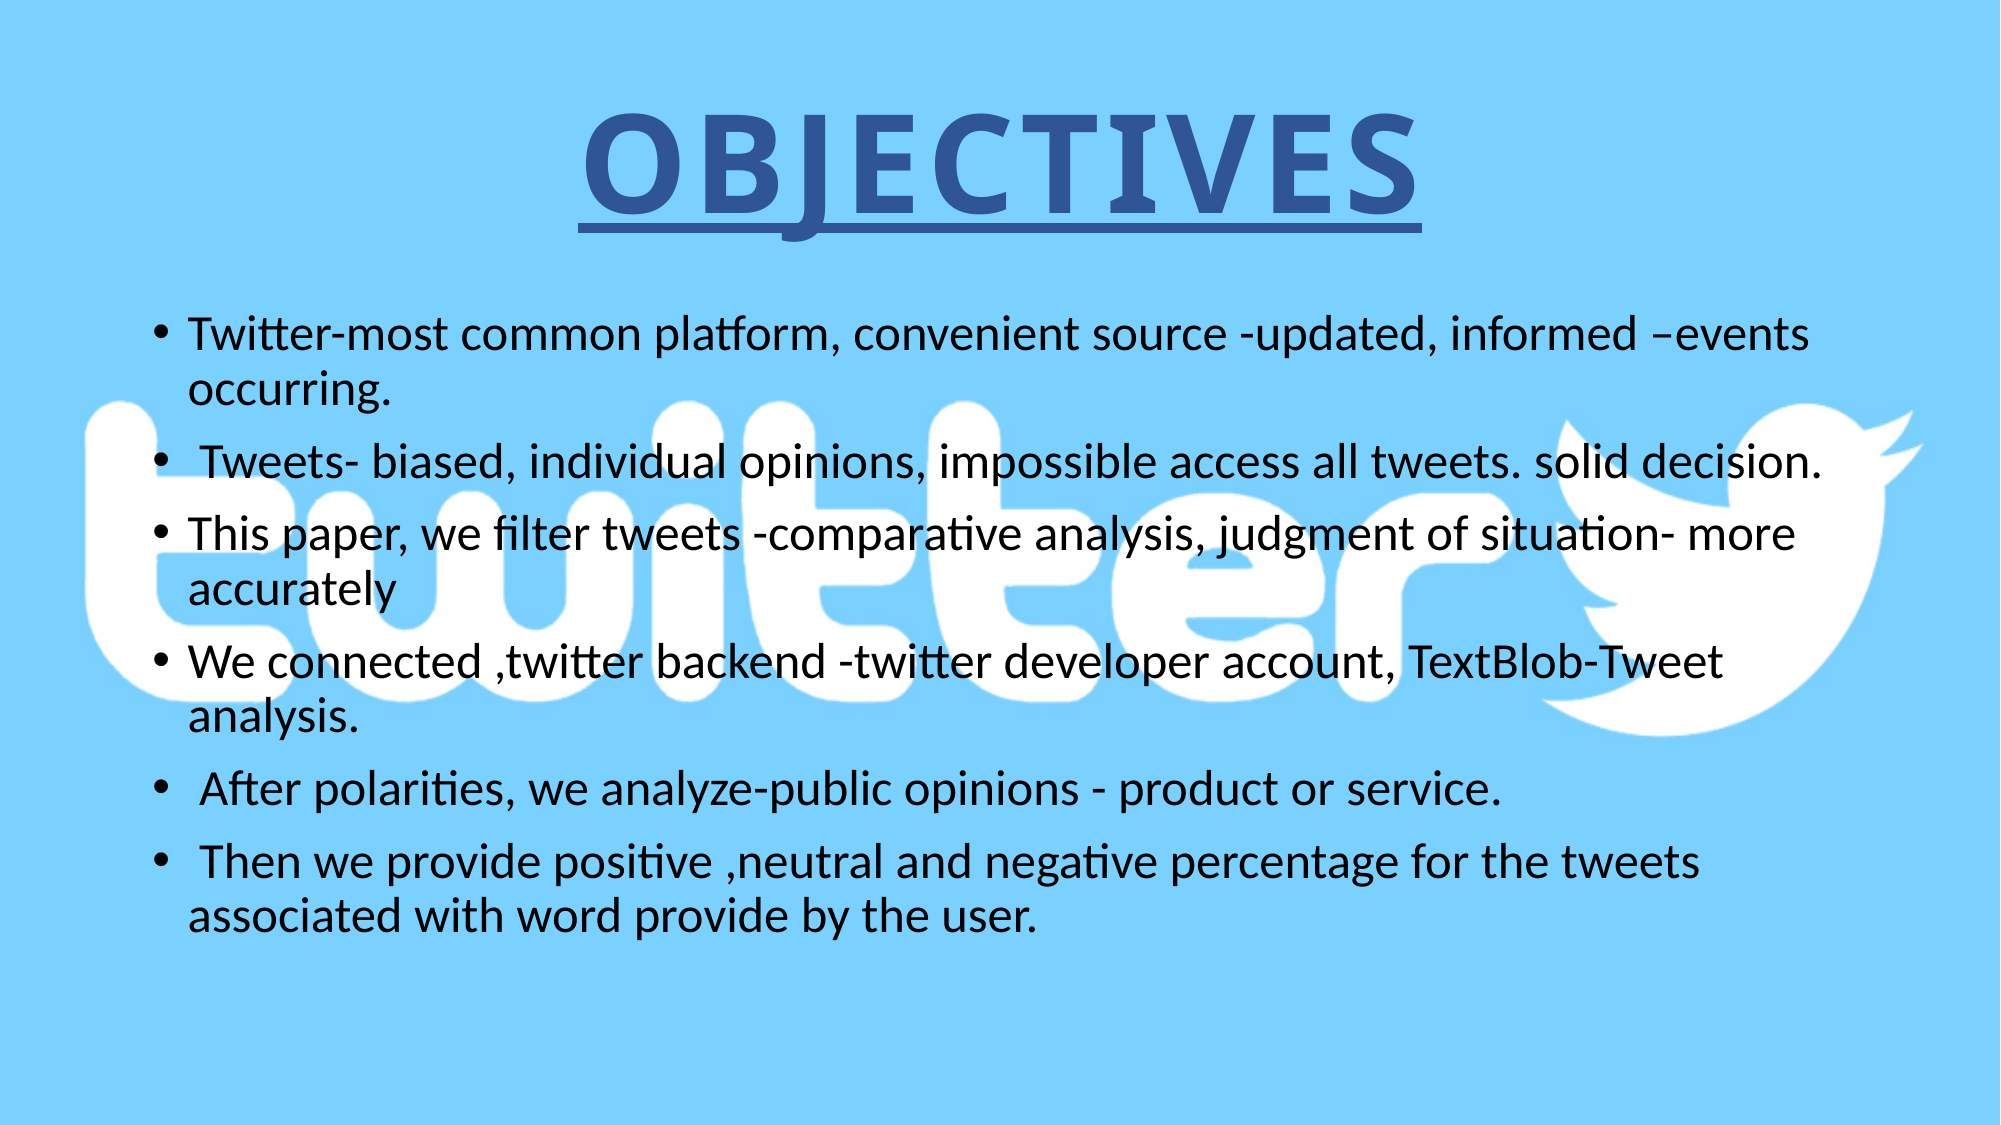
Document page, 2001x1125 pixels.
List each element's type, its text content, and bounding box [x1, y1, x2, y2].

list Twitter-most common platform, convenient source -updated, informed –events occurring. Tweets- biased, individual opinions, impossible access all tweets. solid decision. This paper, we filter tweets -comparative analysis, judgment of situation- more accurately We connected ,twitter backend -twitter developer account, TextBlob-Tweet analysis. After polarities, we analyze-public opinions - product or service. Then we provide positive ,neutral and negative percentage for the tweets associated with word provide by the user. [137, 299, 1863, 1014]
title OBJECTIVES [137, 59, 1863, 278]
